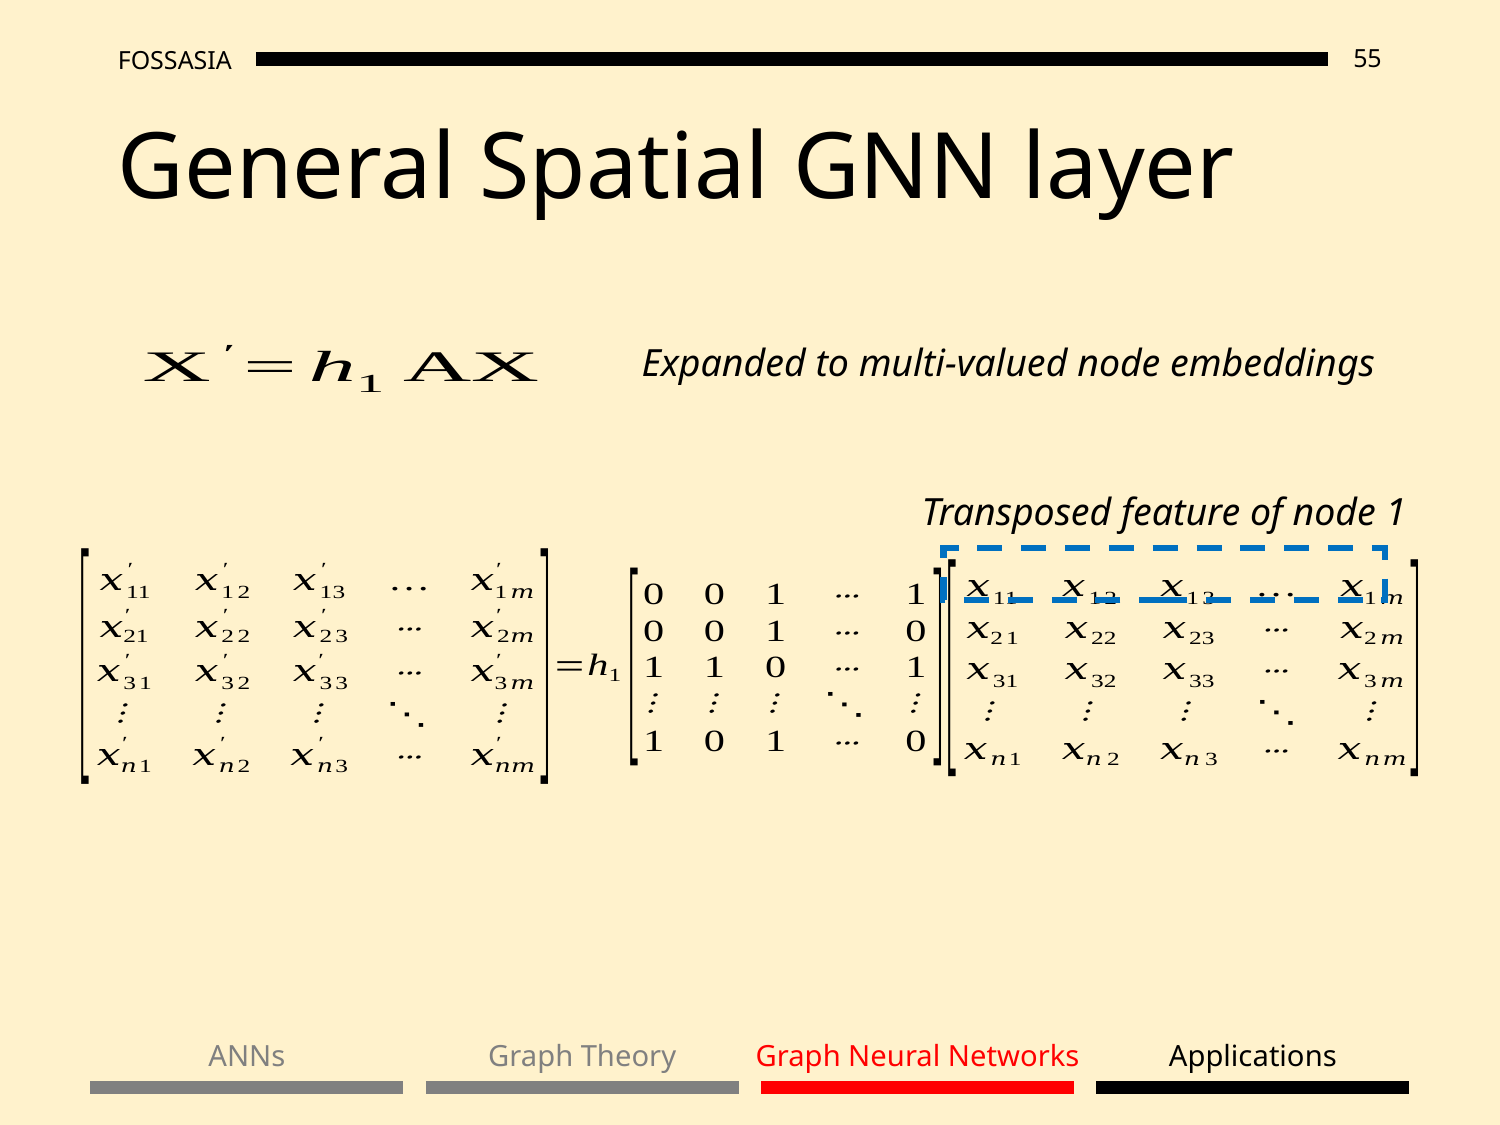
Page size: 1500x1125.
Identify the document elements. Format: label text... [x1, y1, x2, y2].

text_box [90, 1029, 1410, 1088]
title General Spatial GNN layer [103, 59, 1397, 278]
text_box Expanded to multi-valued node embeddings [626, 331, 1391, 392]
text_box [919, 480, 1409, 600]
